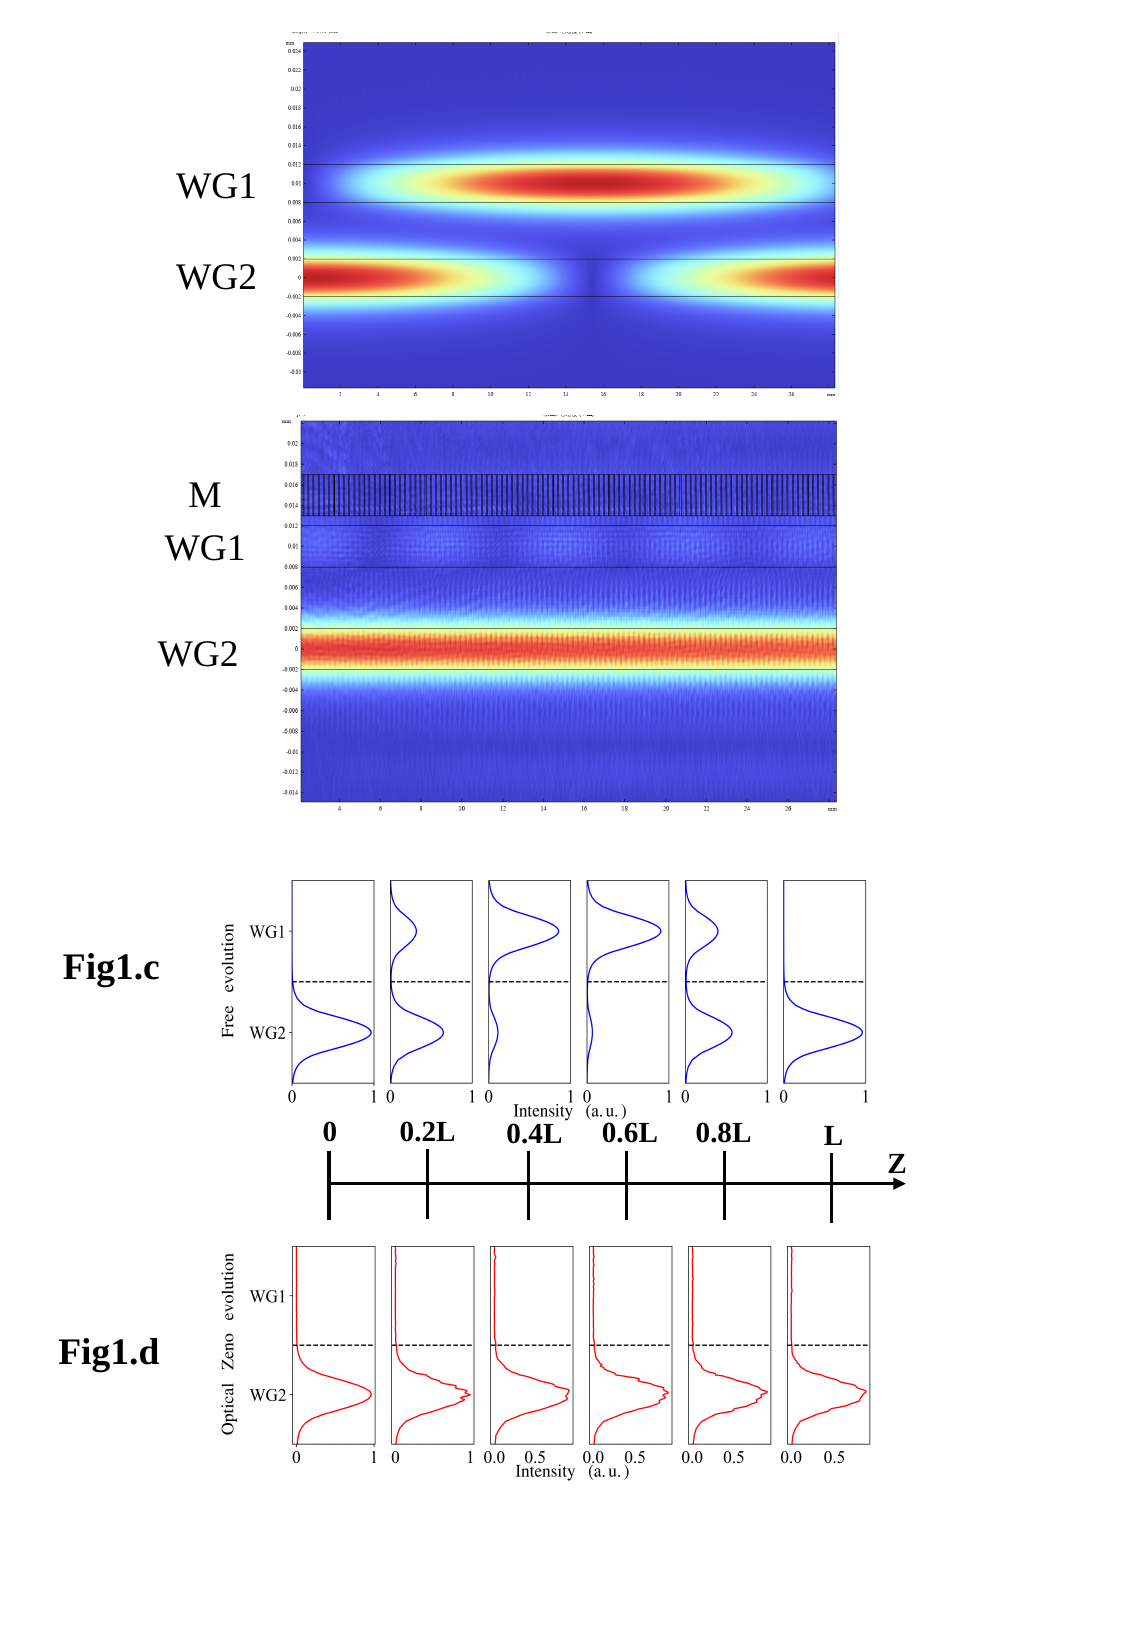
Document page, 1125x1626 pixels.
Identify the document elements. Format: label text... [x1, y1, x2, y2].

picture [214, 1240, 877, 1487]
picture [279, 415, 846, 812]
text_box M [173, 462, 243, 522]
text_box WG1 [149, 515, 279, 576]
picture [285, 32, 839, 397]
text_box WG2 [161, 244, 285, 305]
text_box Fig1.c [48, 934, 202, 995]
text_box WG2 [142, 621, 260, 681]
text_box WG1 [161, 153, 285, 214]
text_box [307, 1104, 922, 1223]
text_box Fig1.d [43, 1319, 197, 1380]
picture [214, 874, 877, 1128]
